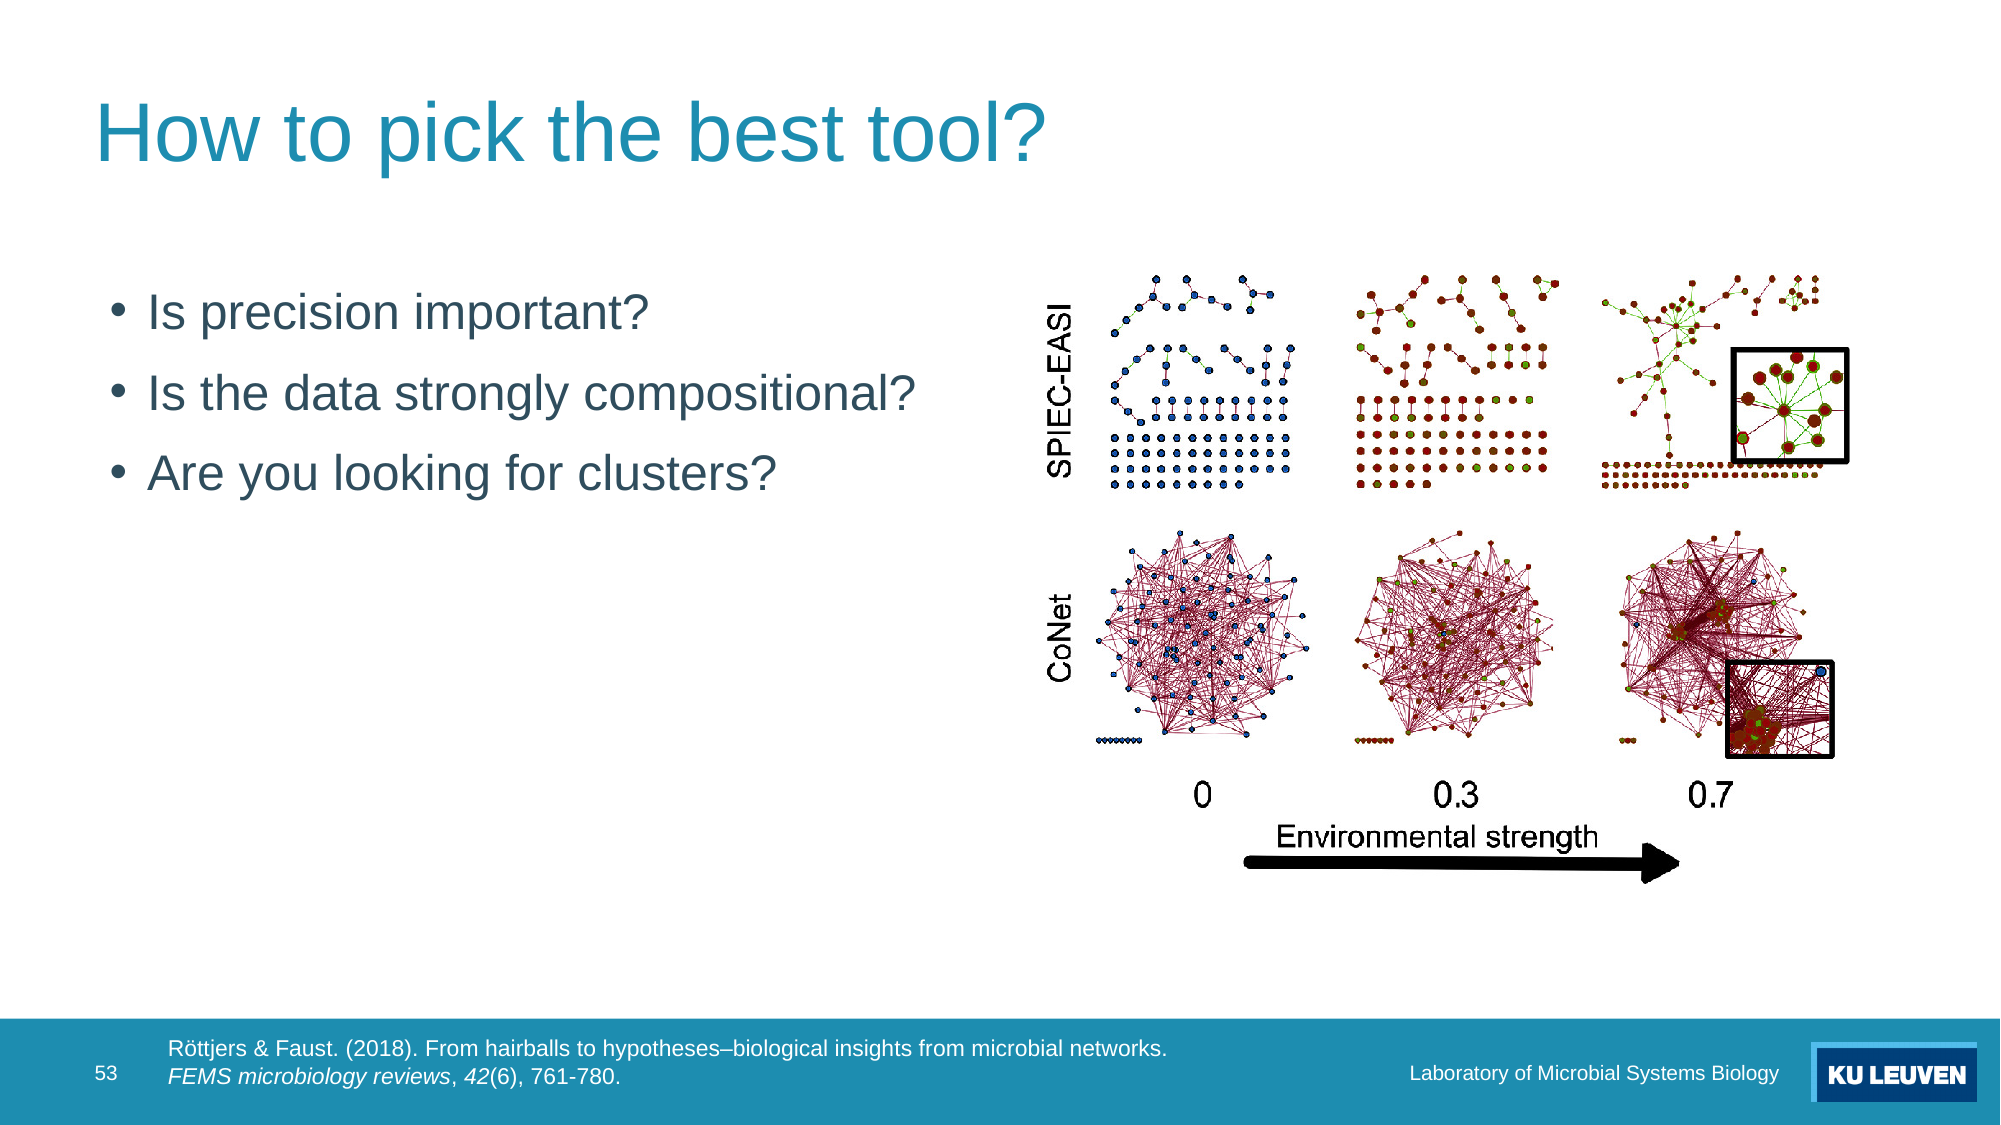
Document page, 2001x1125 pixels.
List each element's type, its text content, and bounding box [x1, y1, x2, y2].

list Is precision important? Is the data strongly compositional? Are you looking for clusters? [94, 271, 1906, 1004]
text_box Röttjers & Faust. (2018). From hairballs to hypotheses–biological insights from microbial networks. FEMS microbiology reviews, 42(6), 761-780. [153, 1026, 1187, 1097]
slide_number 53 [94, 1018, 201, 1125]
footer Laboratory of Microbial Systems Biology [989, 1018, 1809, 1125]
picture [1811, 1042, 1977, 1102]
title How to pick the best tool? [94, 33, 1906, 223]
picture [1047, 275, 1850, 884]
